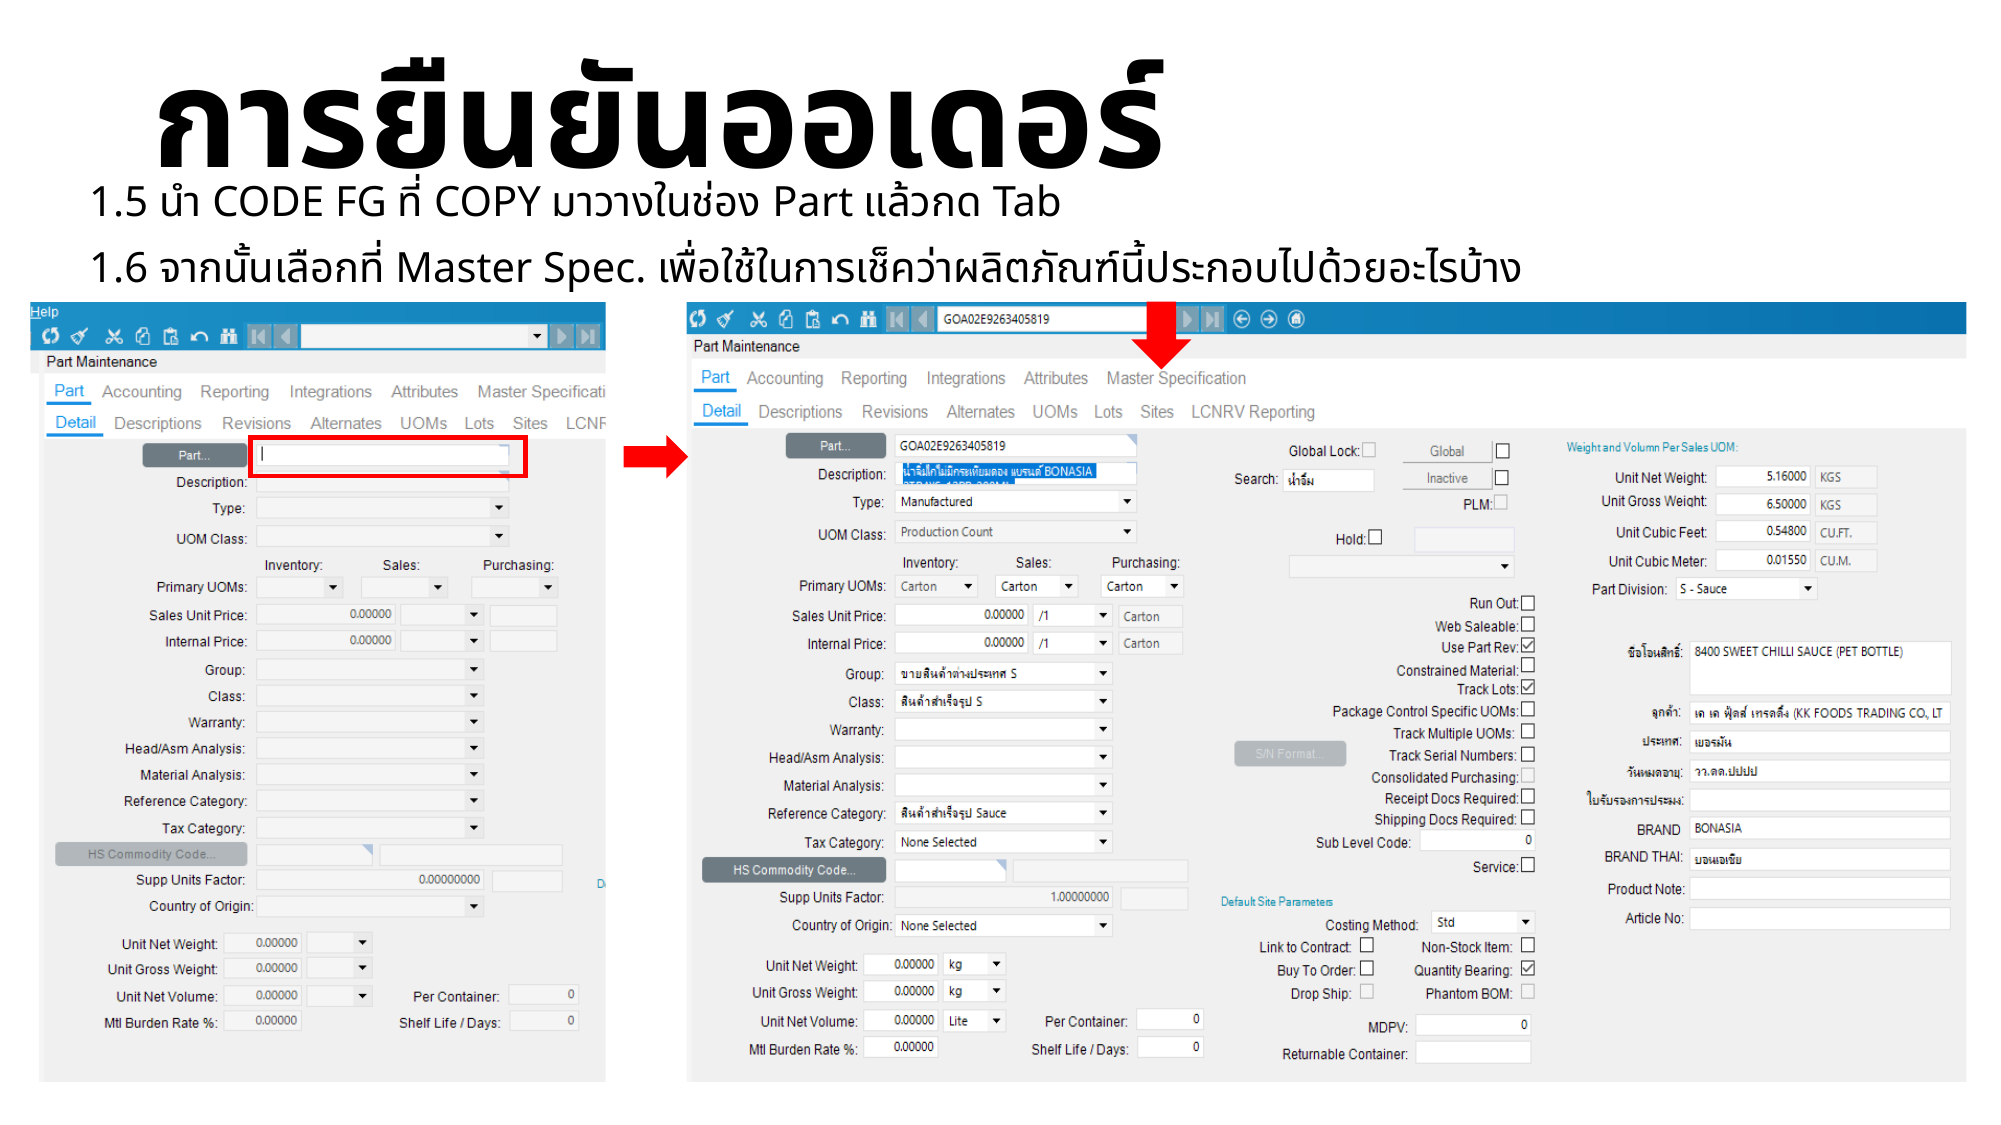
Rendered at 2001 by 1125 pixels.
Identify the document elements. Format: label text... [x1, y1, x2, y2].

title การยืนยันออเดอร์ [137, 14, 1863, 232]
picture [30, 302, 606, 1082]
text_box [623, 435, 686, 479]
picture [686, 302, 1967, 1082]
list 1.5 นำ CODE FG ที่ COPY มาวางในช่อง Part แล้วกด Tab 1.6 จากนั้นเลือกที่ Master Spec. เพื่อใช้ในการเช็คว่าผลิตภัณฑ์นี้ประกอบไปด้วยอะไรบ้าง [74, 173, 1596, 283]
